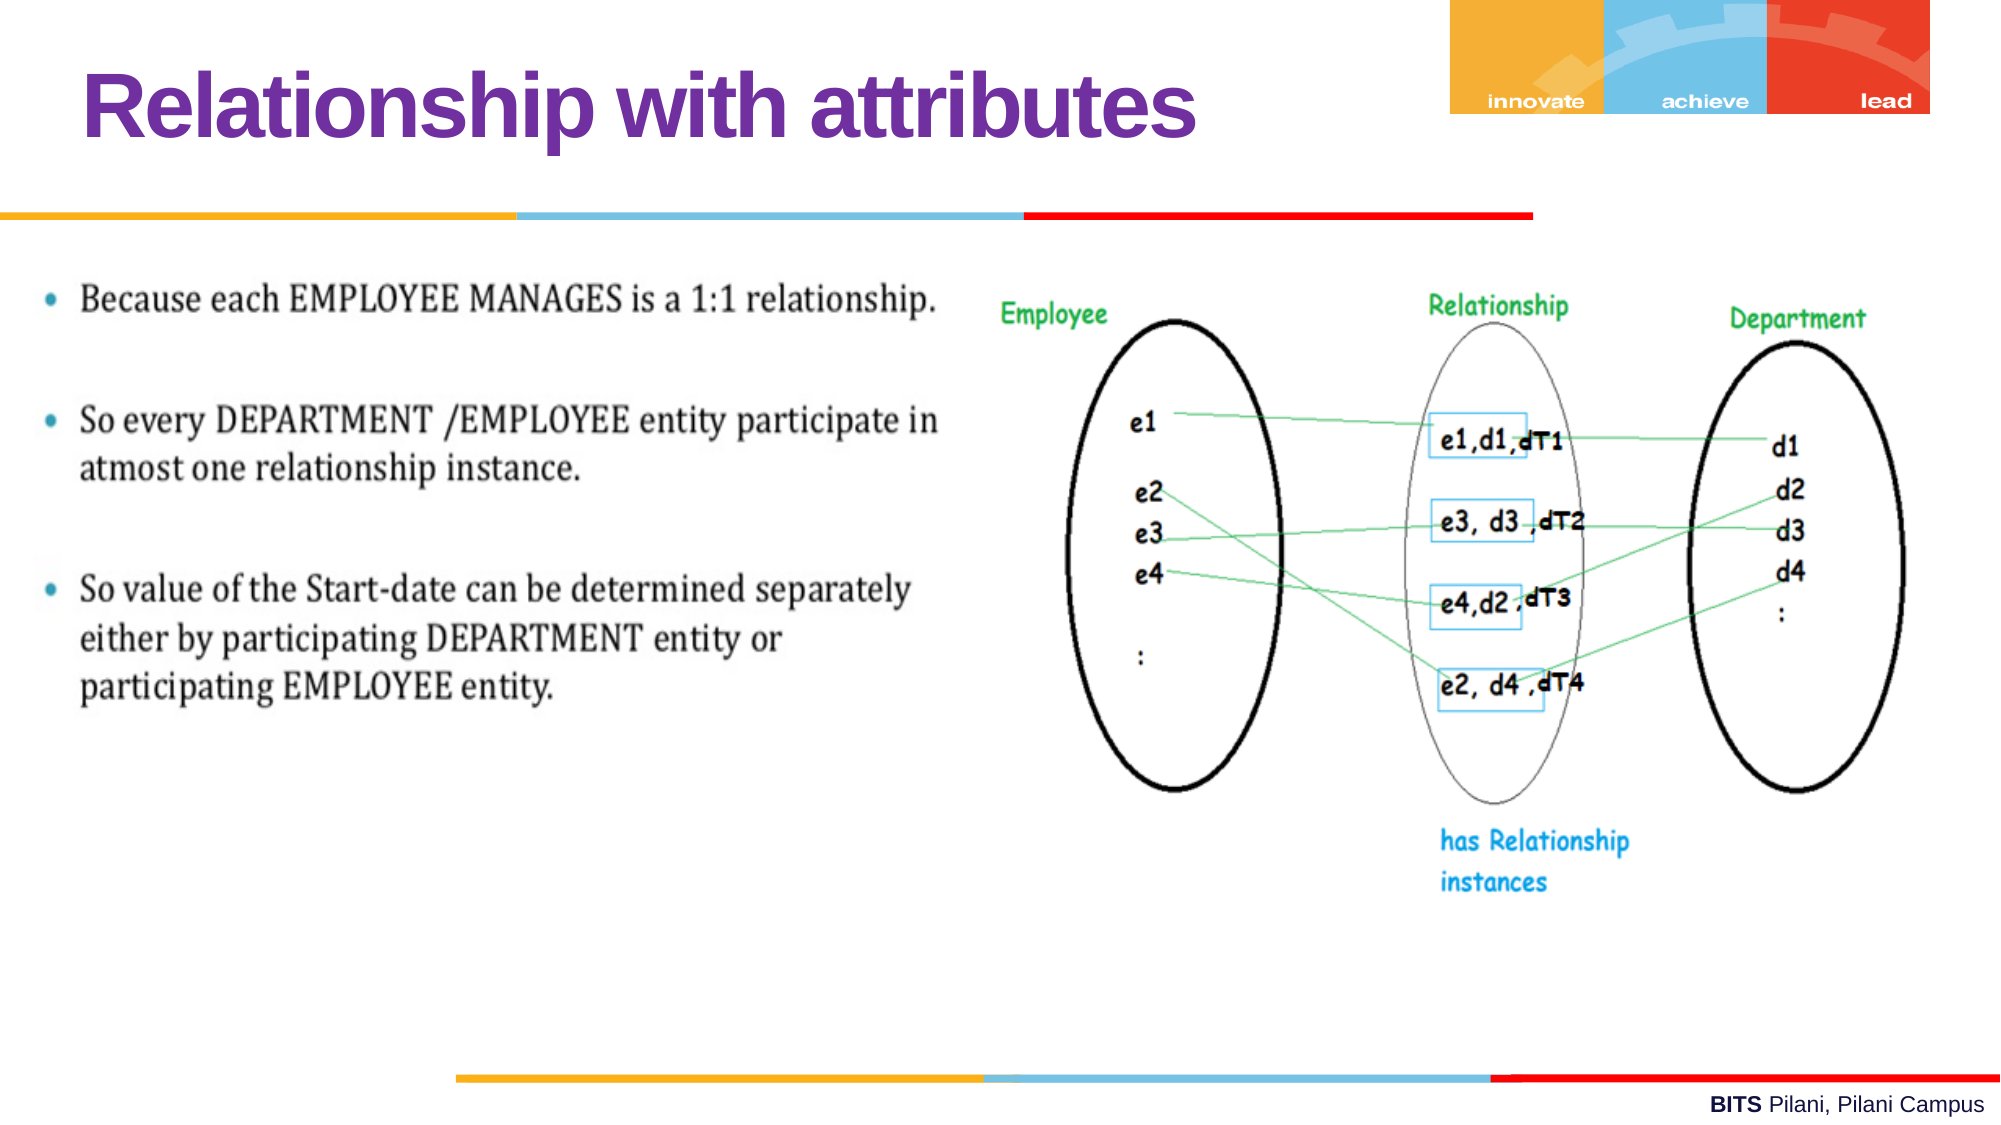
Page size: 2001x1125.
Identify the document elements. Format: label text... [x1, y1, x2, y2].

list Relationship with attributes [66, 0, 1450, 253]
picture [34, 227, 1940, 928]
picture [1450, 0, 1930, 114]
